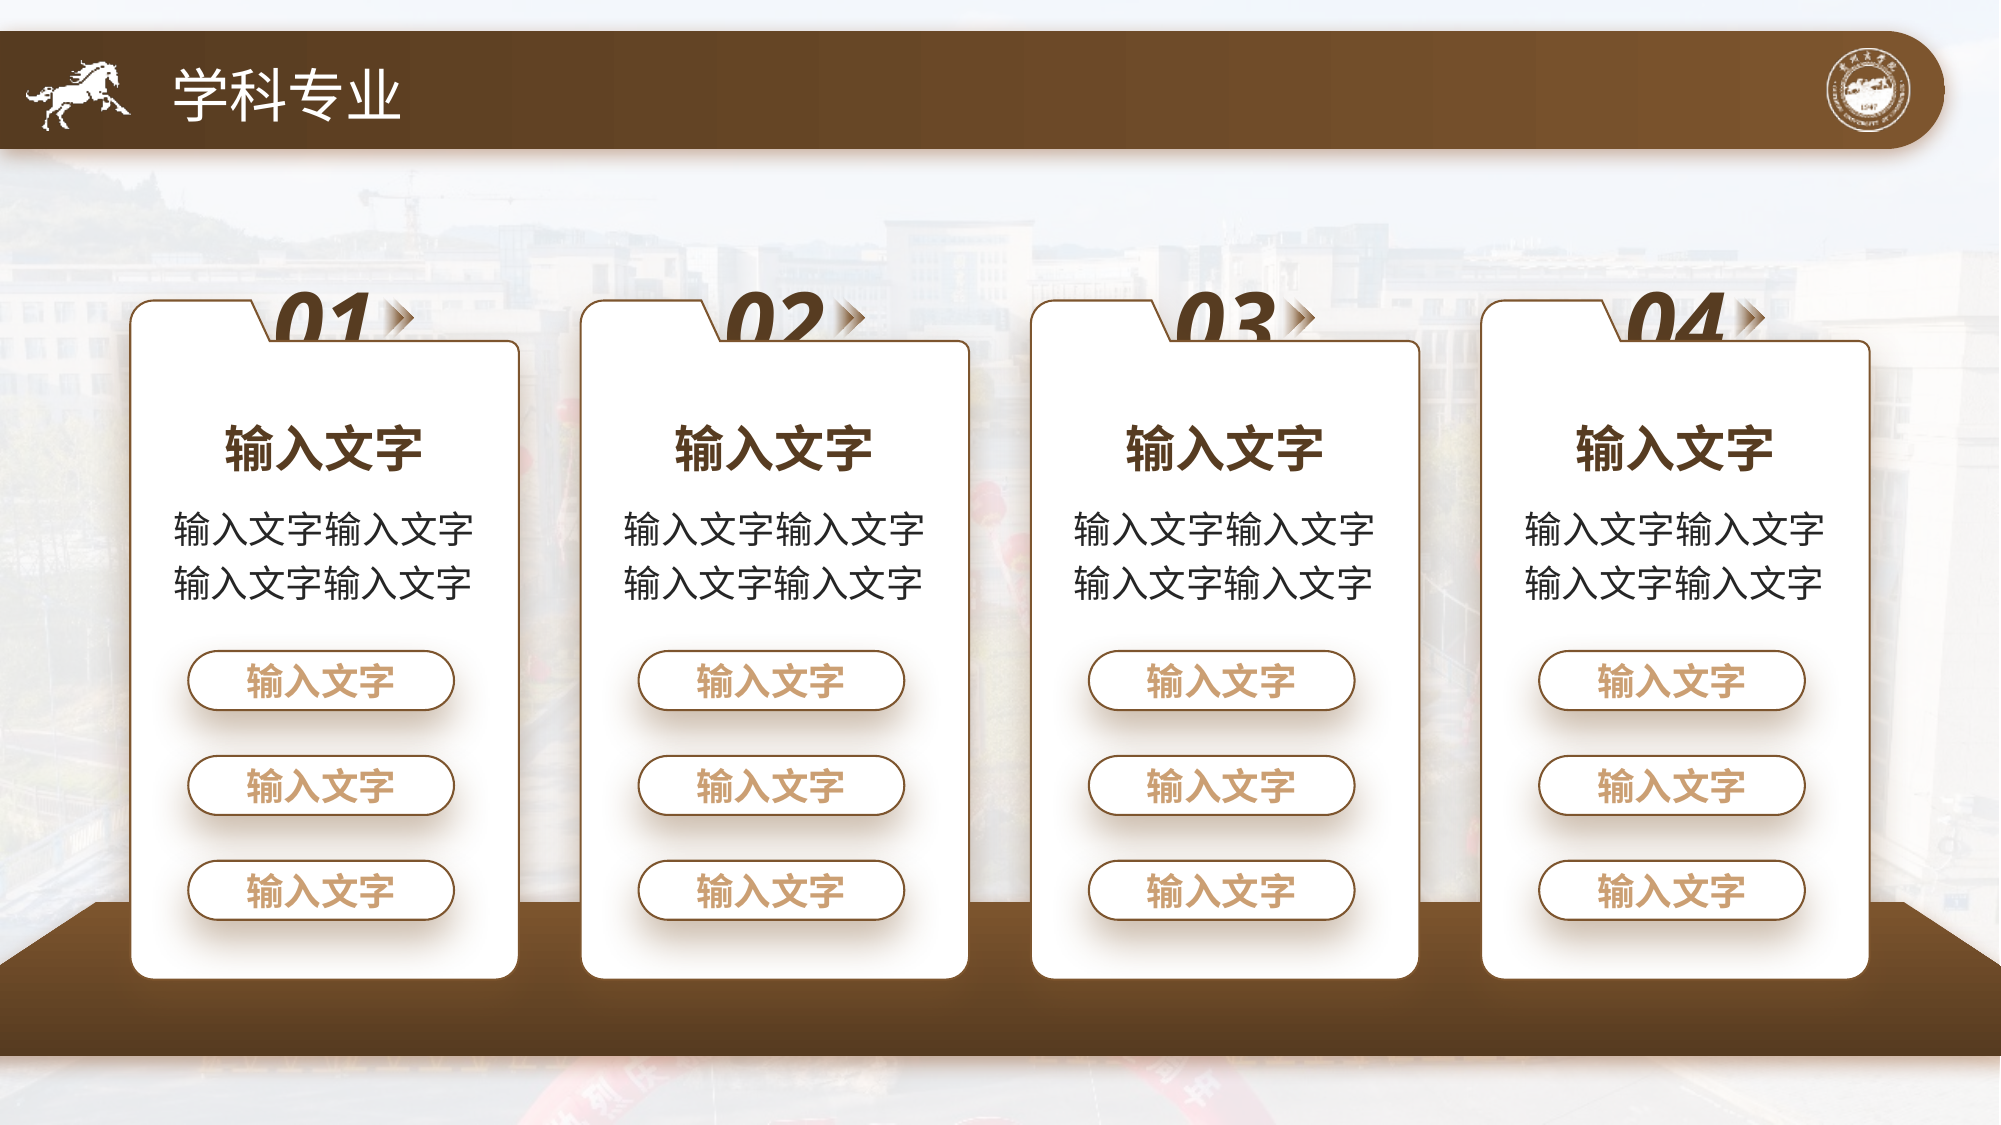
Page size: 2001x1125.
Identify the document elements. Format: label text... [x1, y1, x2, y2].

list 学科专业 [156, 51, 1456, 138]
picture [1825, 48, 1919, 132]
picture [26, 60, 131, 131]
text_box [0, 901, 2000, 1058]
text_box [130, 259, 1870, 980]
